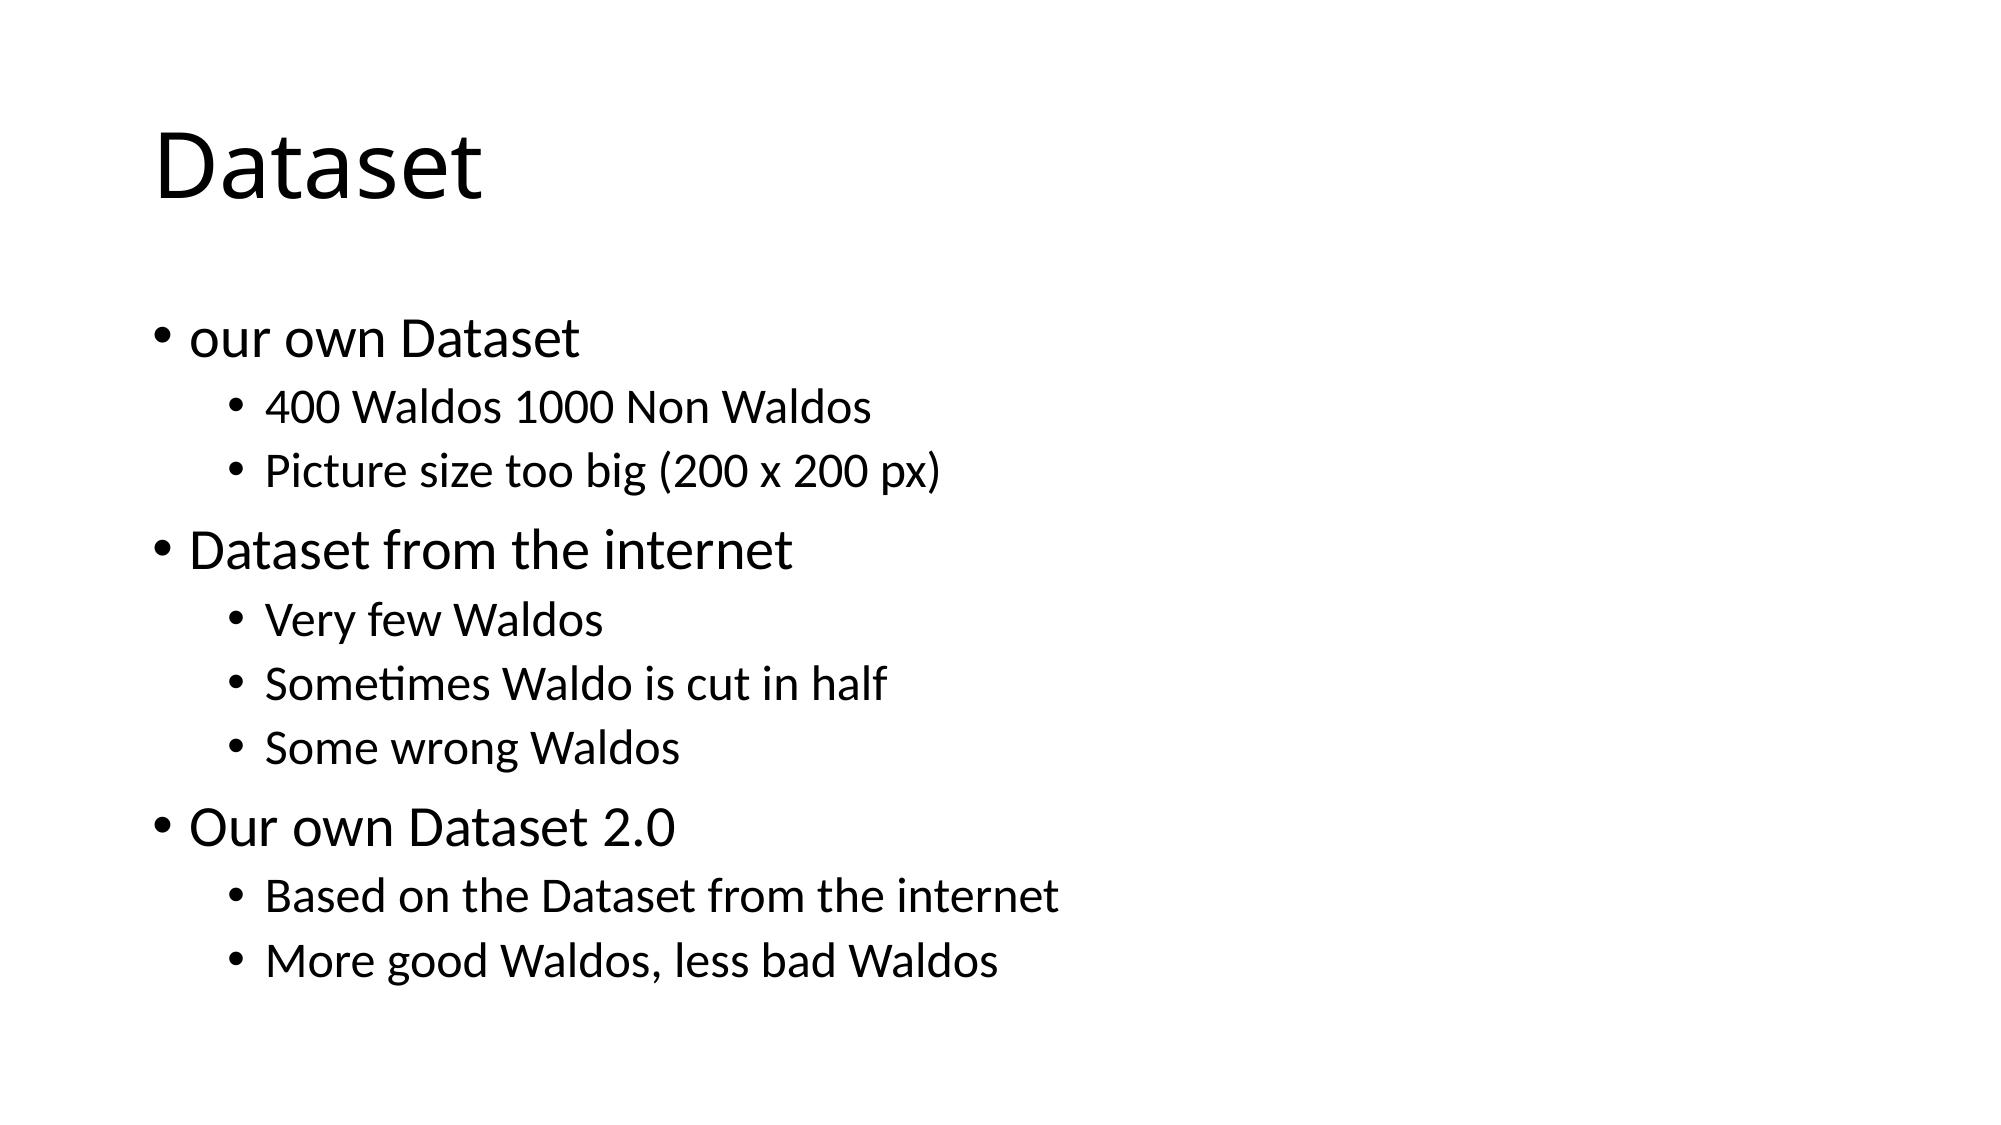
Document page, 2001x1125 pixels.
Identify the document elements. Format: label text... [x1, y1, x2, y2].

list our own Dataset 400 Waldos 1000 Non Waldos Picture size too big (200 x 200 px) Dataset from the internet Very few Waldos Sometimes Waldo is cut in half Some wrong Waldos Our own Dataset 2.0 Based on the Dataset from the internet More good Waldos, less bad Waldos [137, 299, 1863, 1014]
title Dataset [137, 59, 1863, 278]
